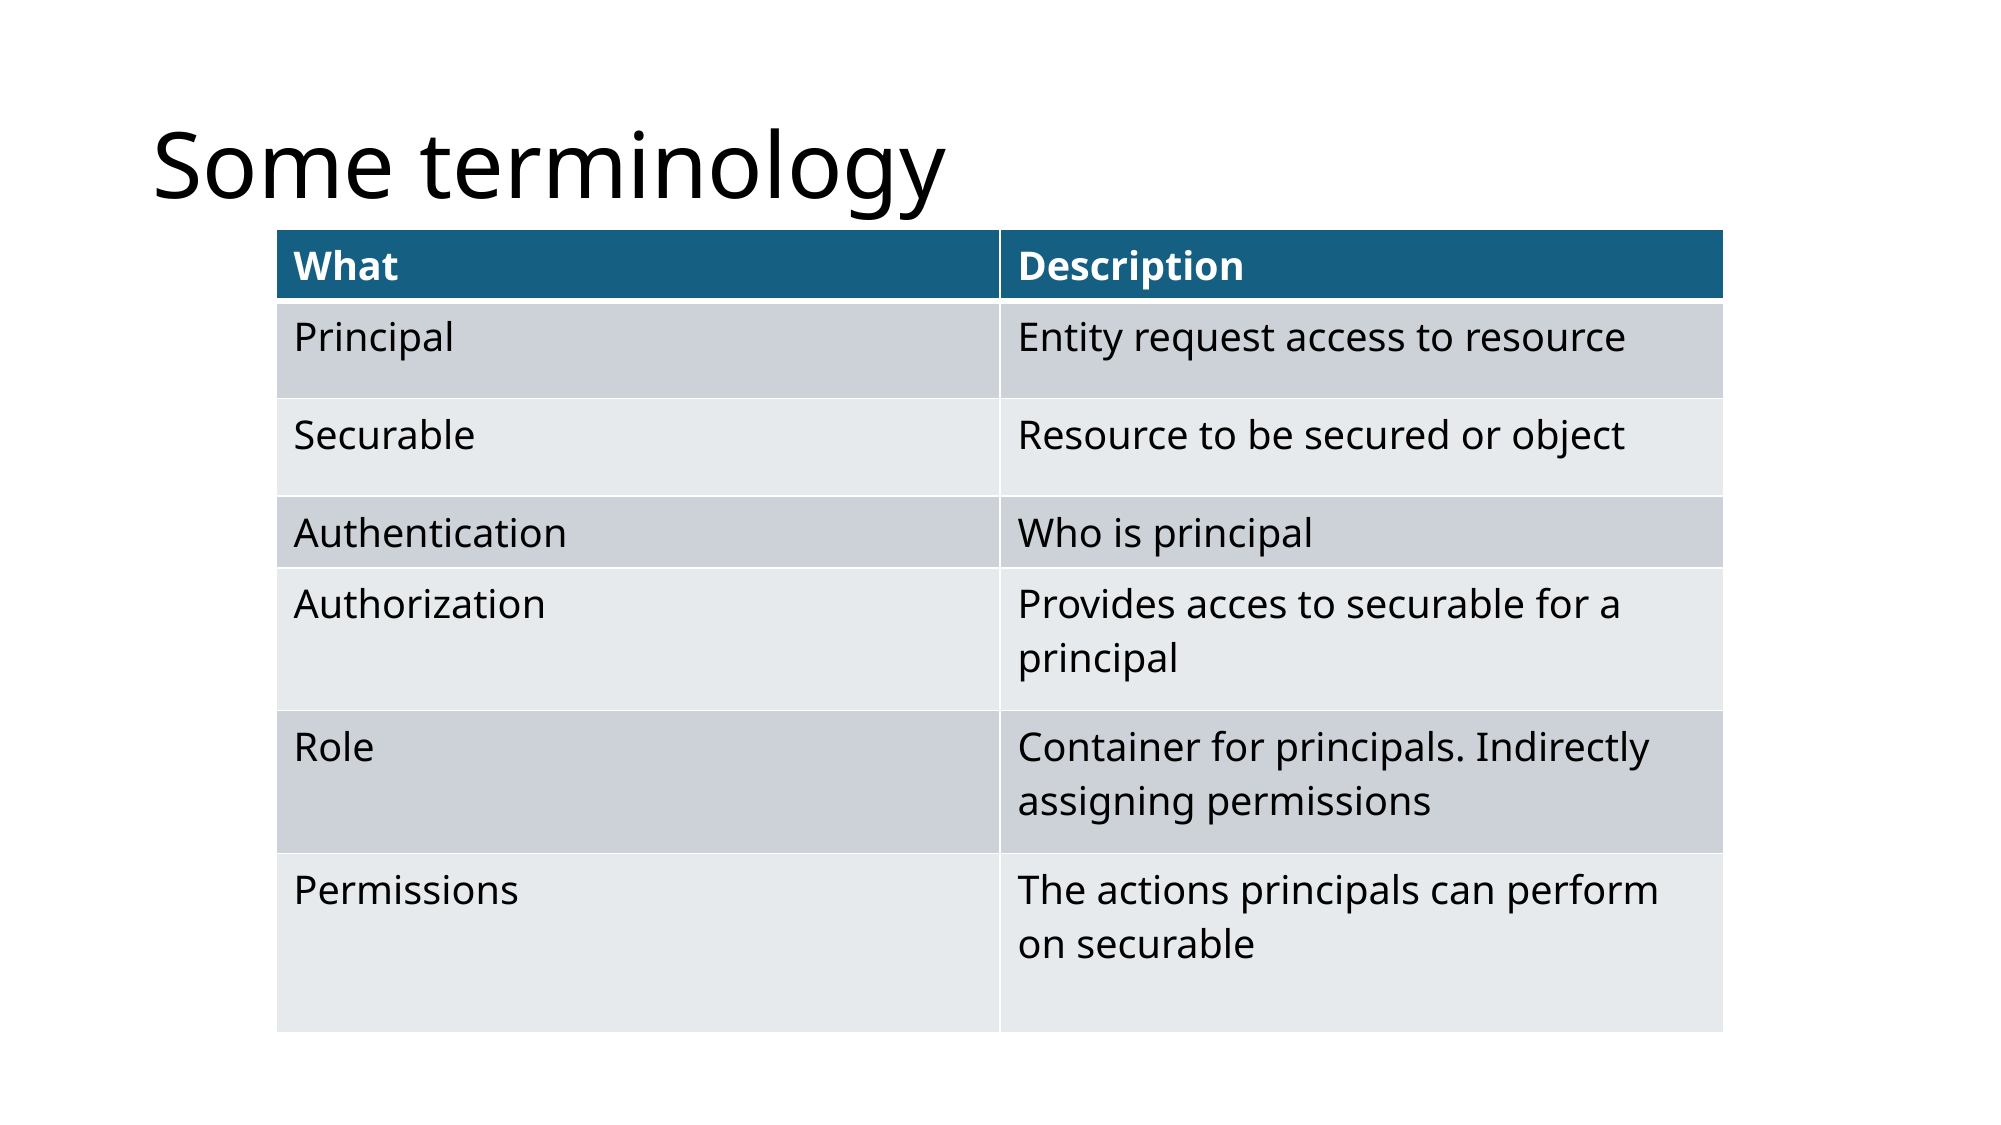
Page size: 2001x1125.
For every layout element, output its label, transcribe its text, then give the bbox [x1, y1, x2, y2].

table_cell The actions principals can perform on securable [1001, 854, 1723, 1032]
table_cell Who is principal [1001, 497, 1723, 567]
table_header Description [1001, 230, 1723, 298]
table_cell Role [277, 711, 999, 853]
table_header What [277, 230, 999, 298]
table_cell Principal [277, 304, 999, 398]
table_cell Securable [277, 399, 999, 495]
table_cell Container for principals. Indirectly assigning permissions [1001, 711, 1723, 853]
table_cell Resource to be secured or object [1001, 399, 1723, 495]
title Some terminology [137, 59, 1863, 278]
table_cell Authorization [277, 569, 999, 710]
table_cell Provides acces to securable for a principal [1001, 569, 1723, 710]
table_cell Permissions [277, 854, 999, 1032]
table_cell Entity request access to resource [1001, 304, 1723, 398]
table_cell Authentication [277, 497, 999, 567]
